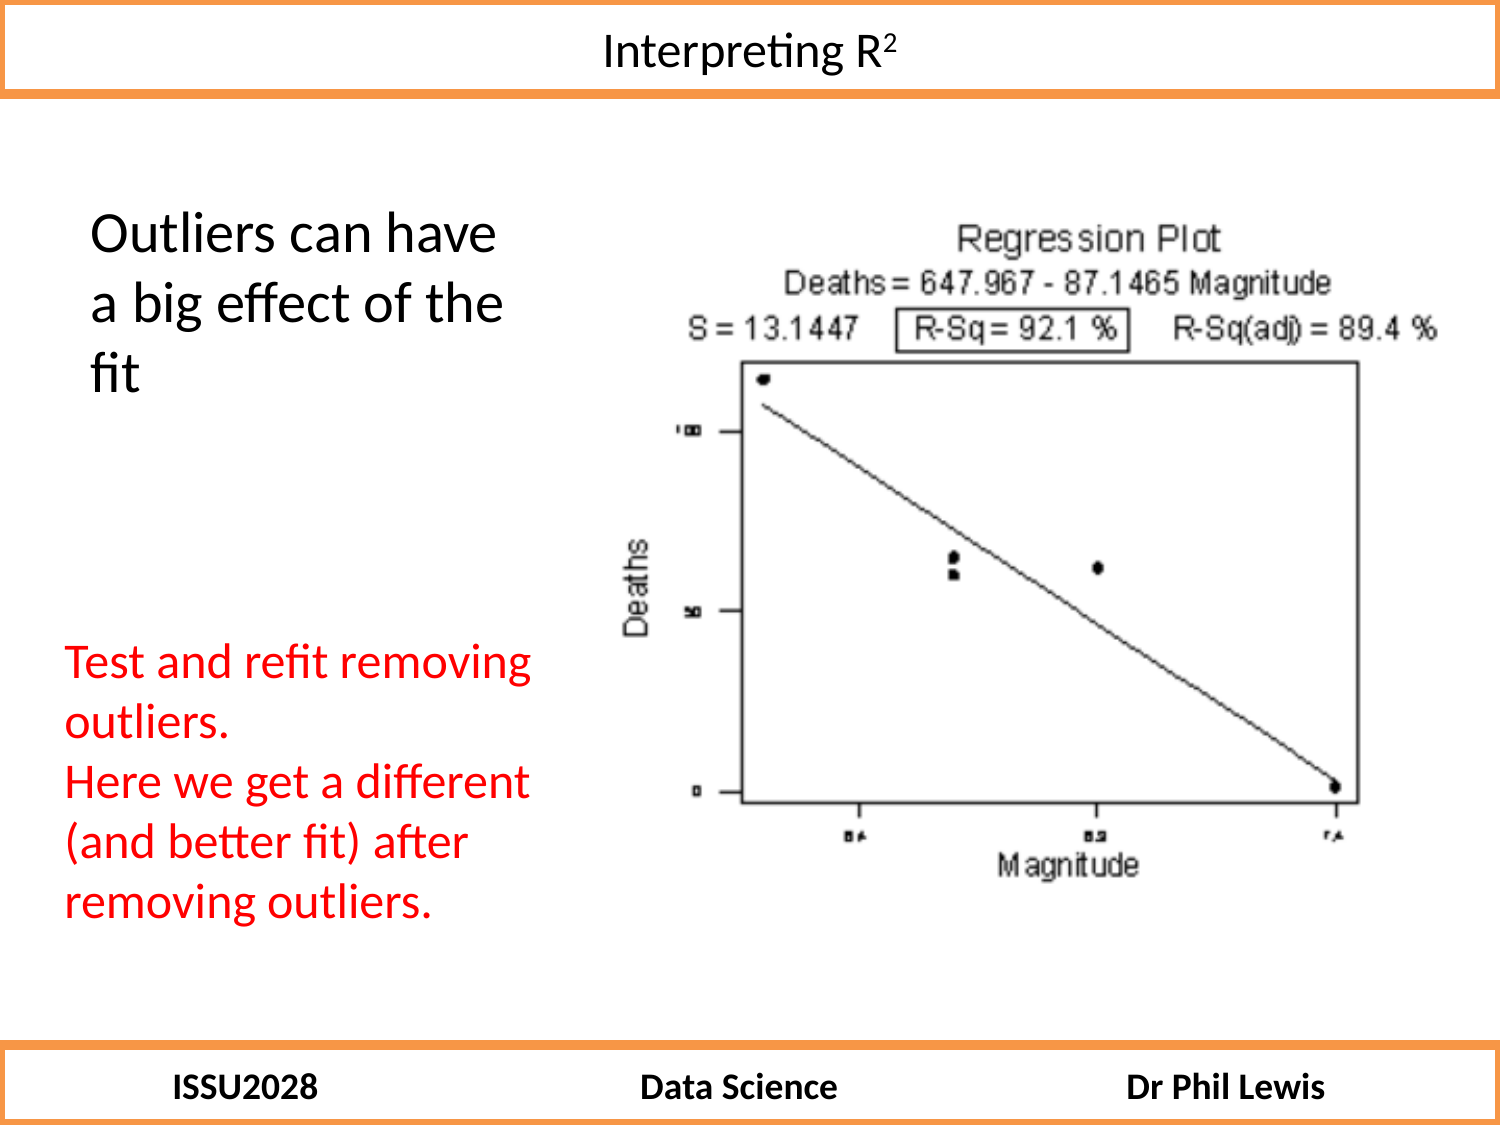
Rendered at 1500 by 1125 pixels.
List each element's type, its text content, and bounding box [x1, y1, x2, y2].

picture [601, 198, 1500, 912]
text_box Interpreting R2 [0, 0, 1500, 96]
text_box Outliers can have a big effect of the fit [76, 187, 534, 412]
text_box ISSU2028 Data Science Dr Phil Lewis [0, 1043, 1500, 1125]
text_box Test and refit removing outliers. Here we get a different (and better fit) after removing outliers. [49, 621, 603, 936]
